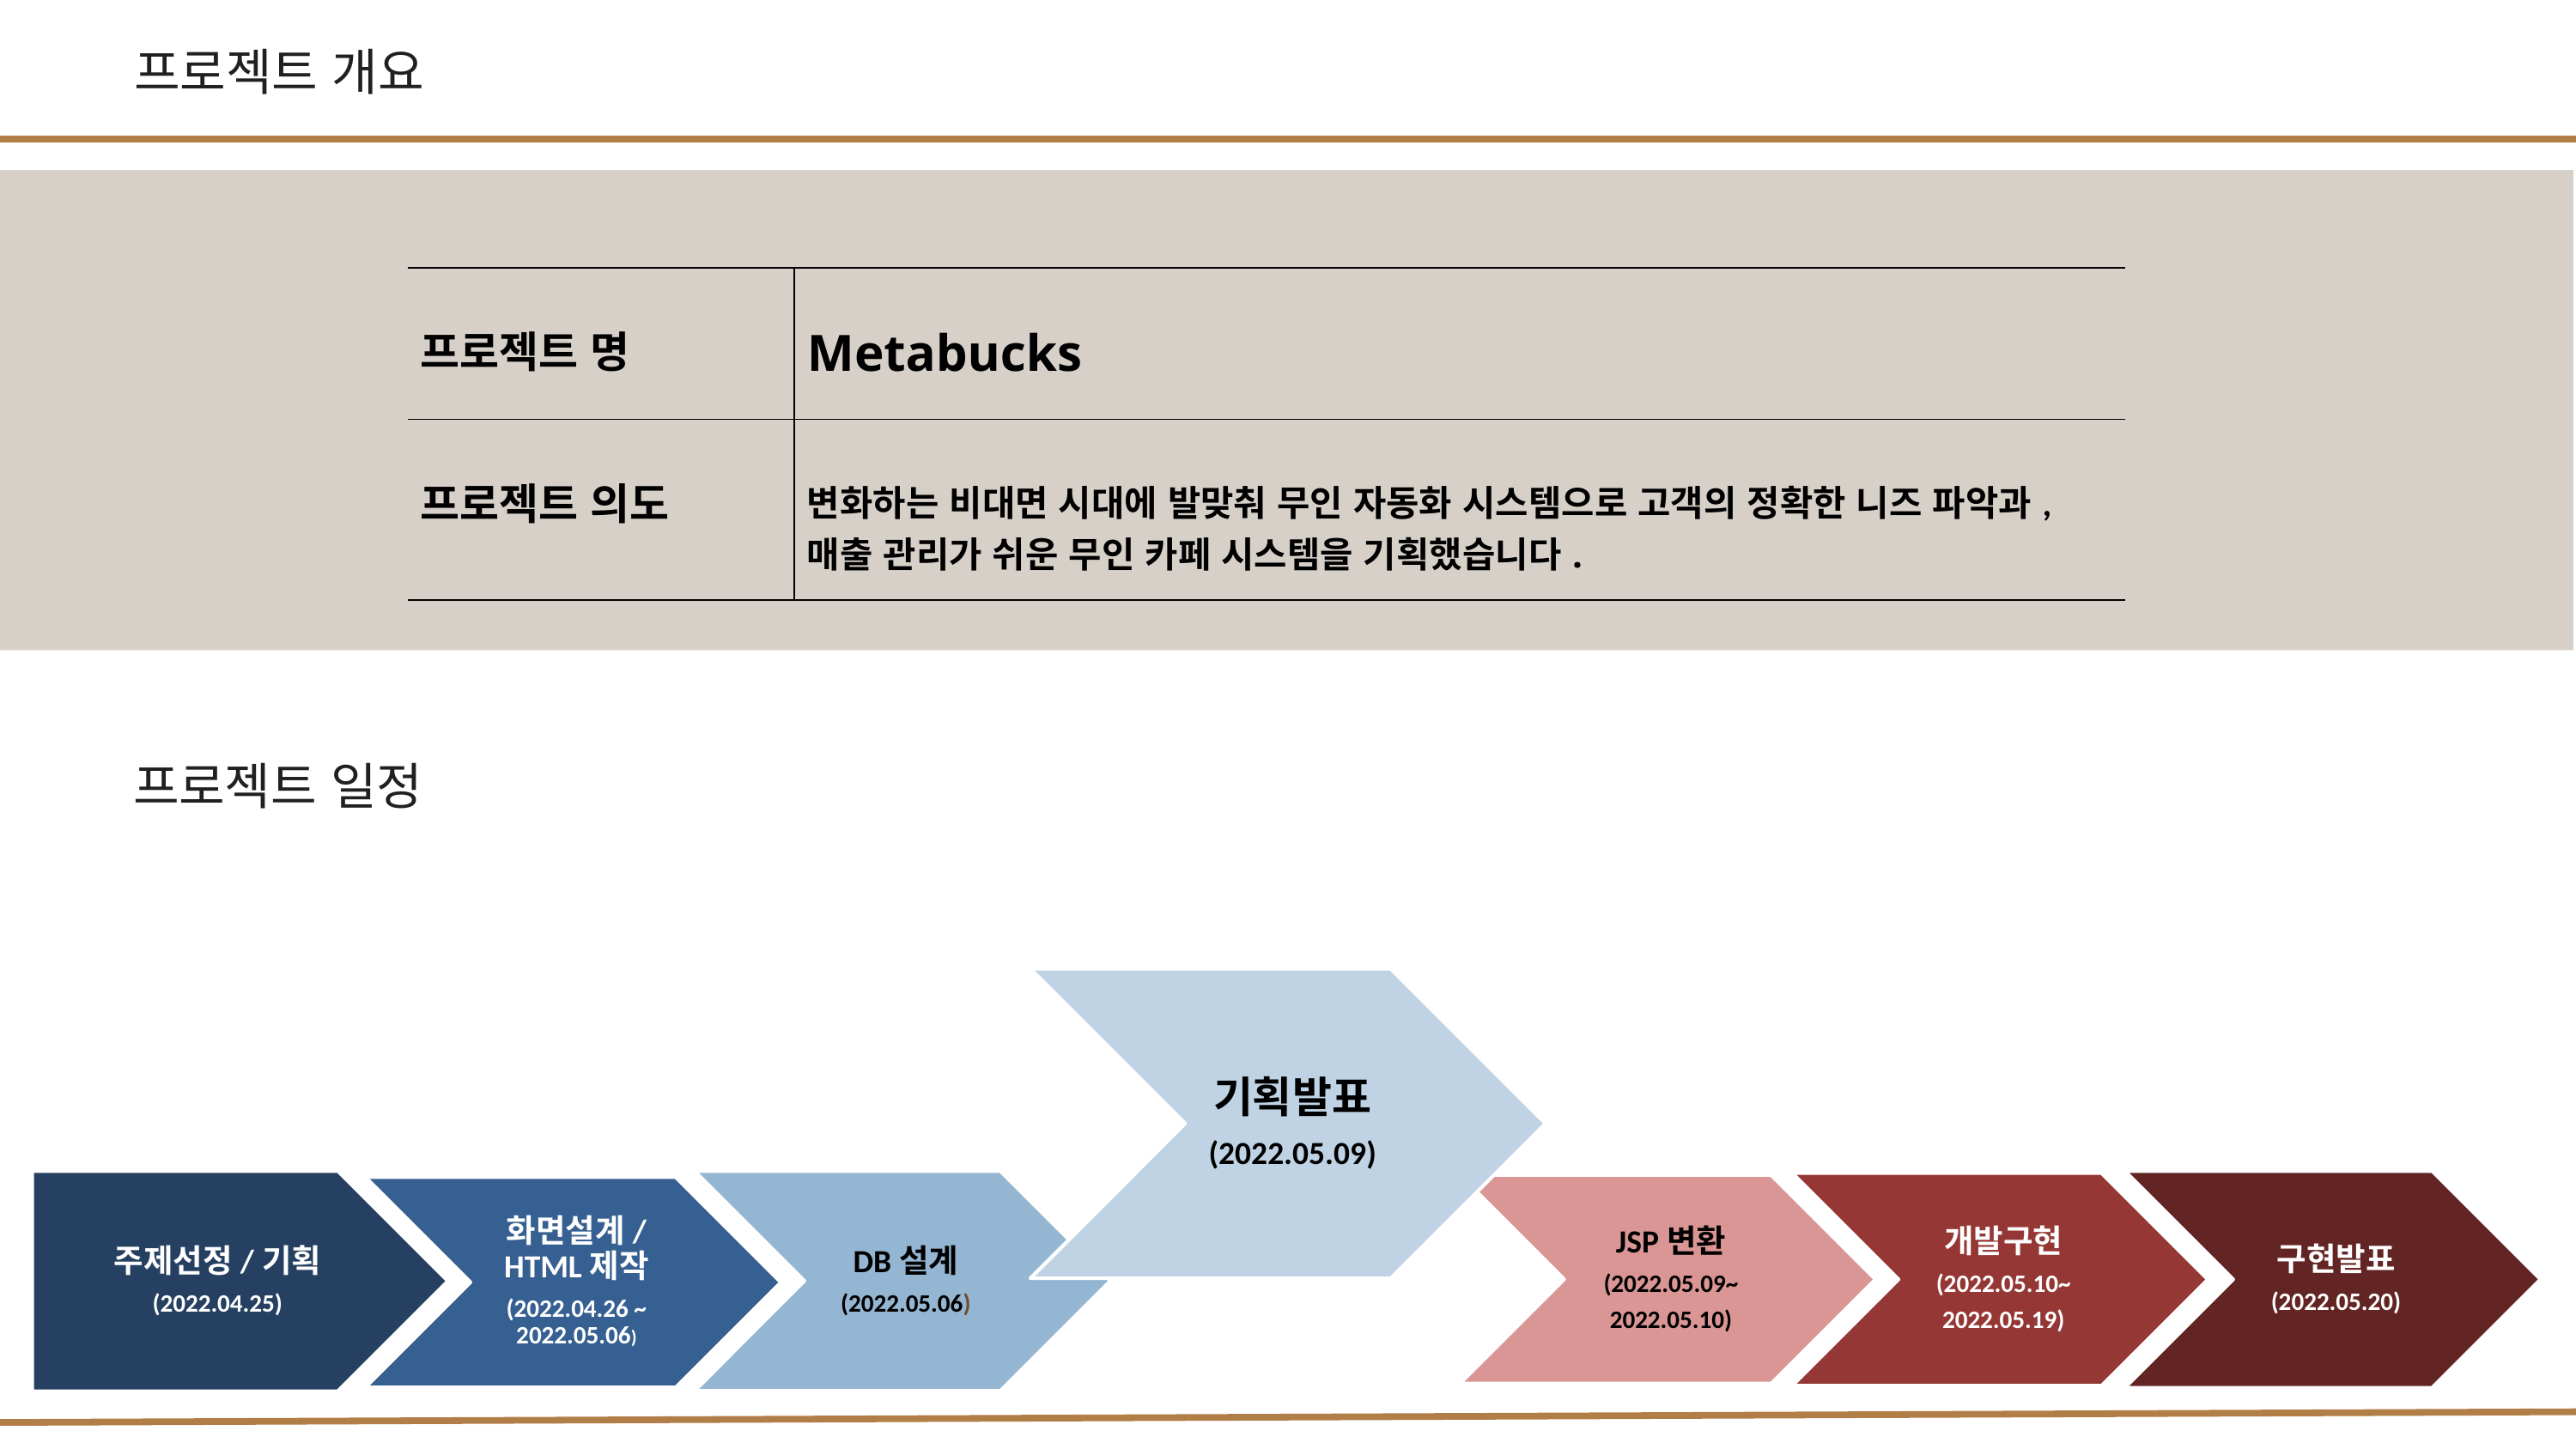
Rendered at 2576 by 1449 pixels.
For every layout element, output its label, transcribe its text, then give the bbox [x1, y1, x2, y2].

text_box 프로젝트 일정 [106, 744, 450, 815]
text_box 프로젝트 개요 [107, 30, 451, 101]
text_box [32, 895, 2544, 1449]
table_header 프로젝트 명 [408, 269, 793, 419]
table_header Metabucks [795, 269, 2125, 419]
text_box [0, 170, 2573, 651]
table_cell 프로젝트 의도 [408, 420, 793, 599]
table_cell 변화하는 비대면 시대에 발맞춰 무인 자동화 시스템으로 고객의 정확한 니즈 파악과, 매출 관리가 쉬운 무인 카페 시스템을 기획했습니다. [795, 420, 2125, 599]
